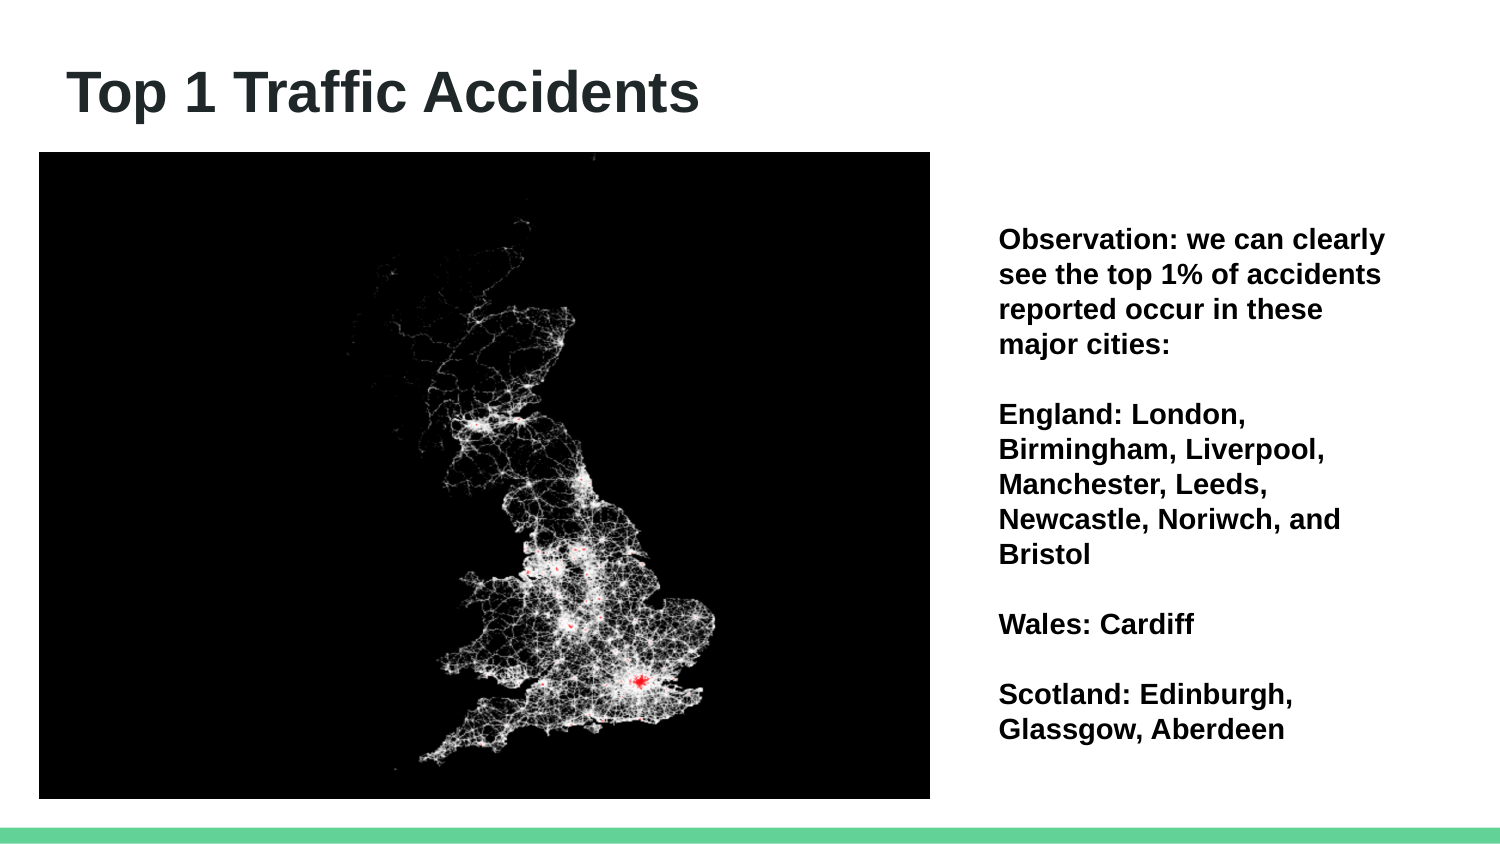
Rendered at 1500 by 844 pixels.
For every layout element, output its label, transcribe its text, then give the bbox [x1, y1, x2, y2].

text_box Observation: we can clearly see the top 1% of accidents reported occur in these major cities: England: London, Birmingham, Liverpool, Manchester, Leeds, Newcastle, Noriwch, and Bristol Wales: Cardiff Scotland: Edinburgh, Glassgow, Aberdeen [983, 205, 1422, 750]
picture [39, 151, 930, 799]
title Top 1 Traffic Accidents [51, 39, 1449, 134]
